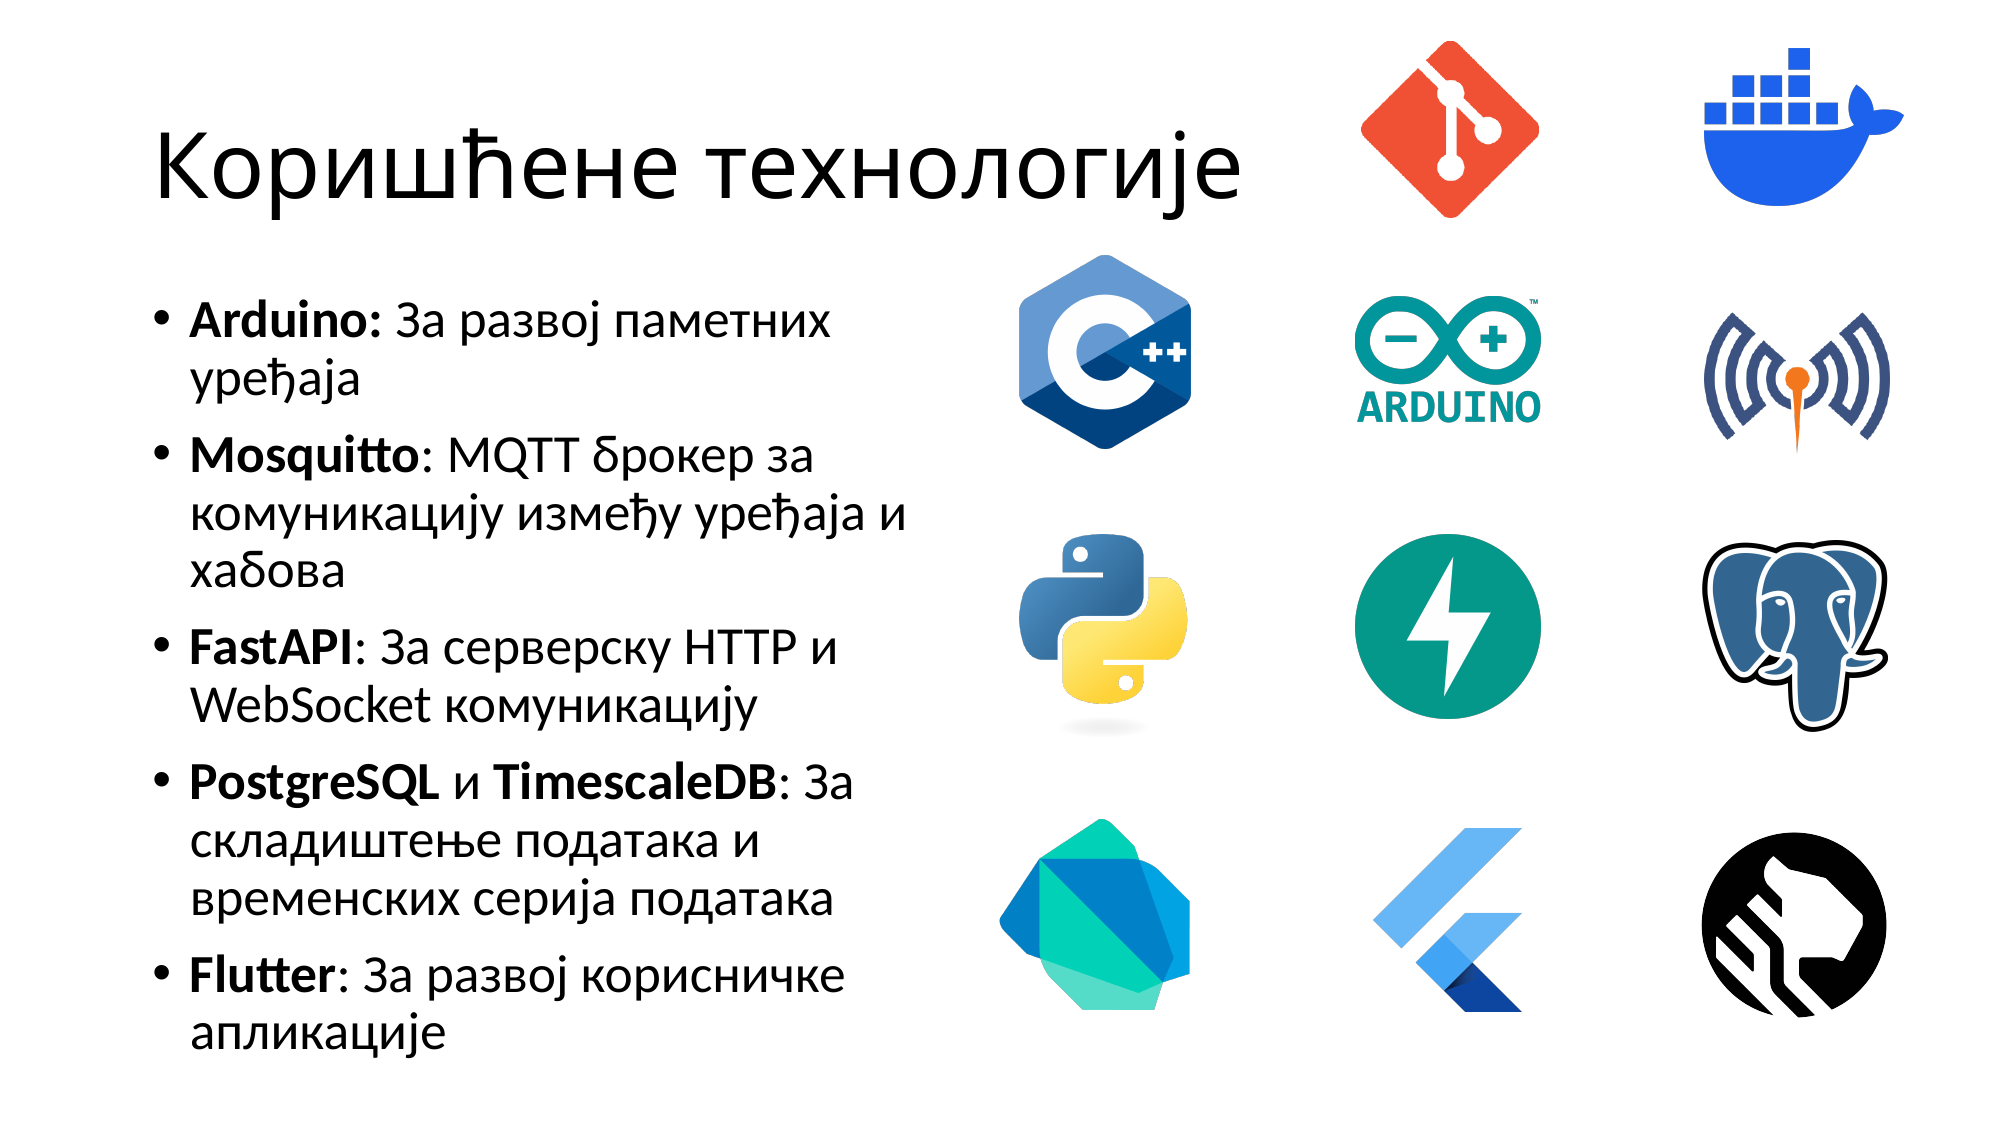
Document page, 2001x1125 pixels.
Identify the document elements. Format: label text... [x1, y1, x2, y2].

picture [1704, 48, 1904, 206]
picture [1355, 534, 1541, 720]
picture [999, 819, 1190, 1010]
picture [1701, 832, 1887, 1018]
picture [1373, 828, 1522, 1012]
title Коришћене технологије [137, 59, 1863, 278]
picture [1702, 540, 1888, 732]
picture [1361, 41, 1539, 218]
list Arduino: За развој паметних уређаја Mosquitto: MQTT брокер за комуникацију између уређаја и хабова FastAPI: За серверску HTTP и WebSocket комуникацију PostgreSQL и TimescaleDB: За складиштење података и временских серија података Flutter: За развој корисничке апликације [137, 283, 988, 1073]
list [1019, 255, 1191, 449]
picture [1355, 296, 1541, 423]
picture [1704, 290, 1891, 476]
picture [1019, 534, 1205, 738]
